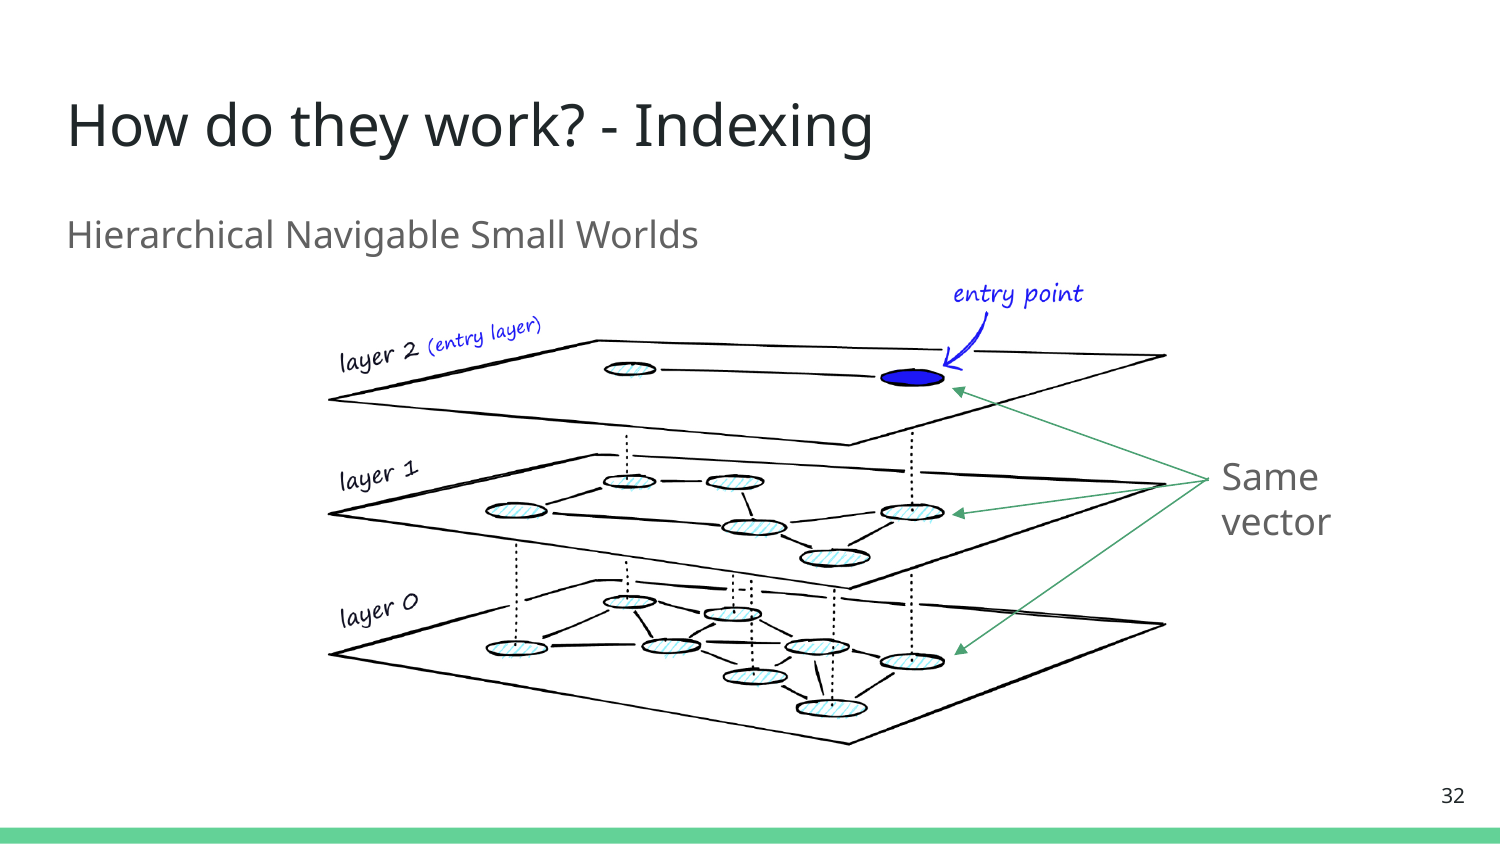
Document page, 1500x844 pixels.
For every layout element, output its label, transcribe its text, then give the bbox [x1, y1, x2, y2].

title How do they work? - Indexing [51, 72, 1449, 167]
list Hierarchical Navigable Small Worlds [51, 189, 1449, 750]
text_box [953, 477, 1210, 656]
picture [319, 275, 1181, 750]
slide_number ‹#› [1389, 764, 1480, 830]
text_box Same vector [1212, 437, 1453, 490]
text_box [951, 387, 1207, 477]
